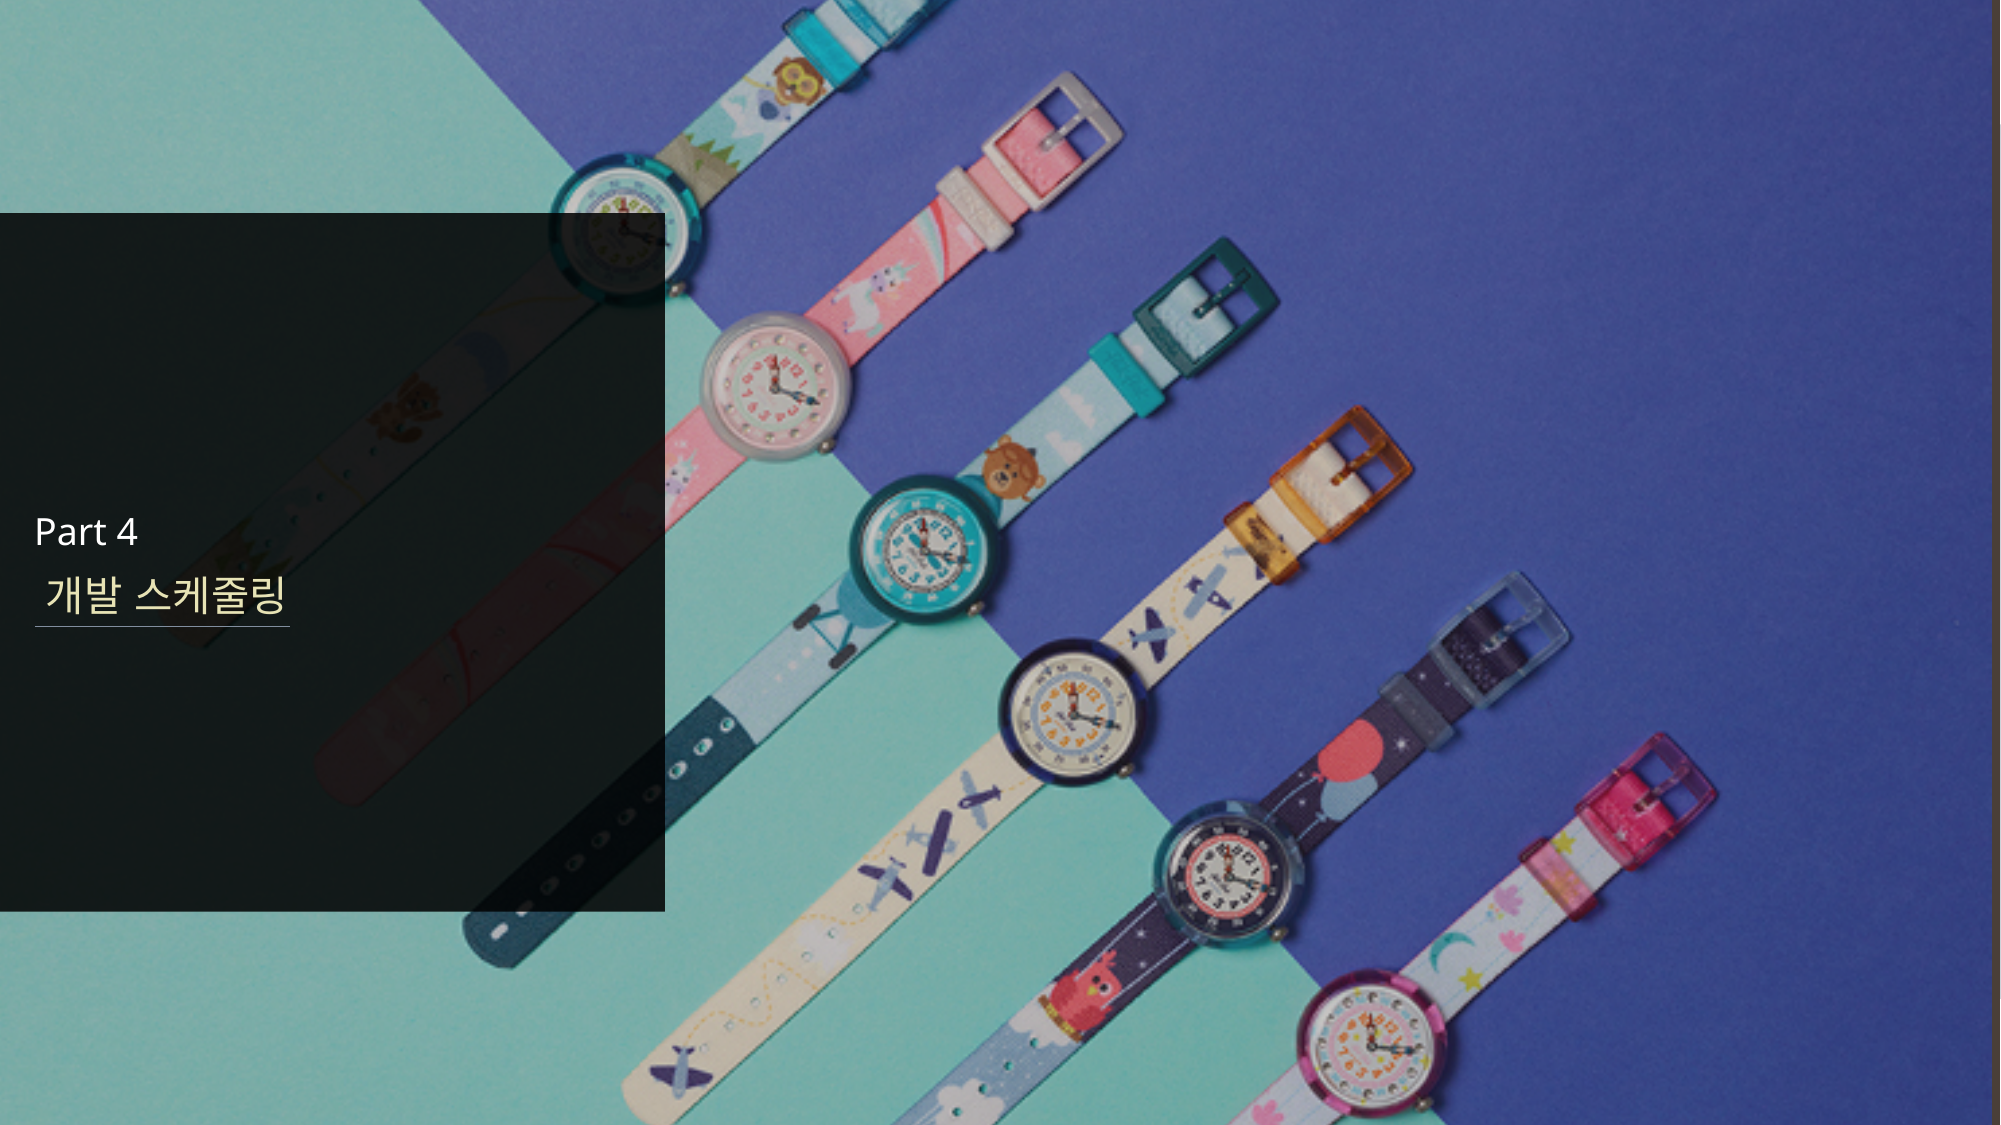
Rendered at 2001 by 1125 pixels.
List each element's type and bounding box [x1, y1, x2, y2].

picture [0, 0, 1993, 1125]
text_box [1993, 0, 2000, 1125]
